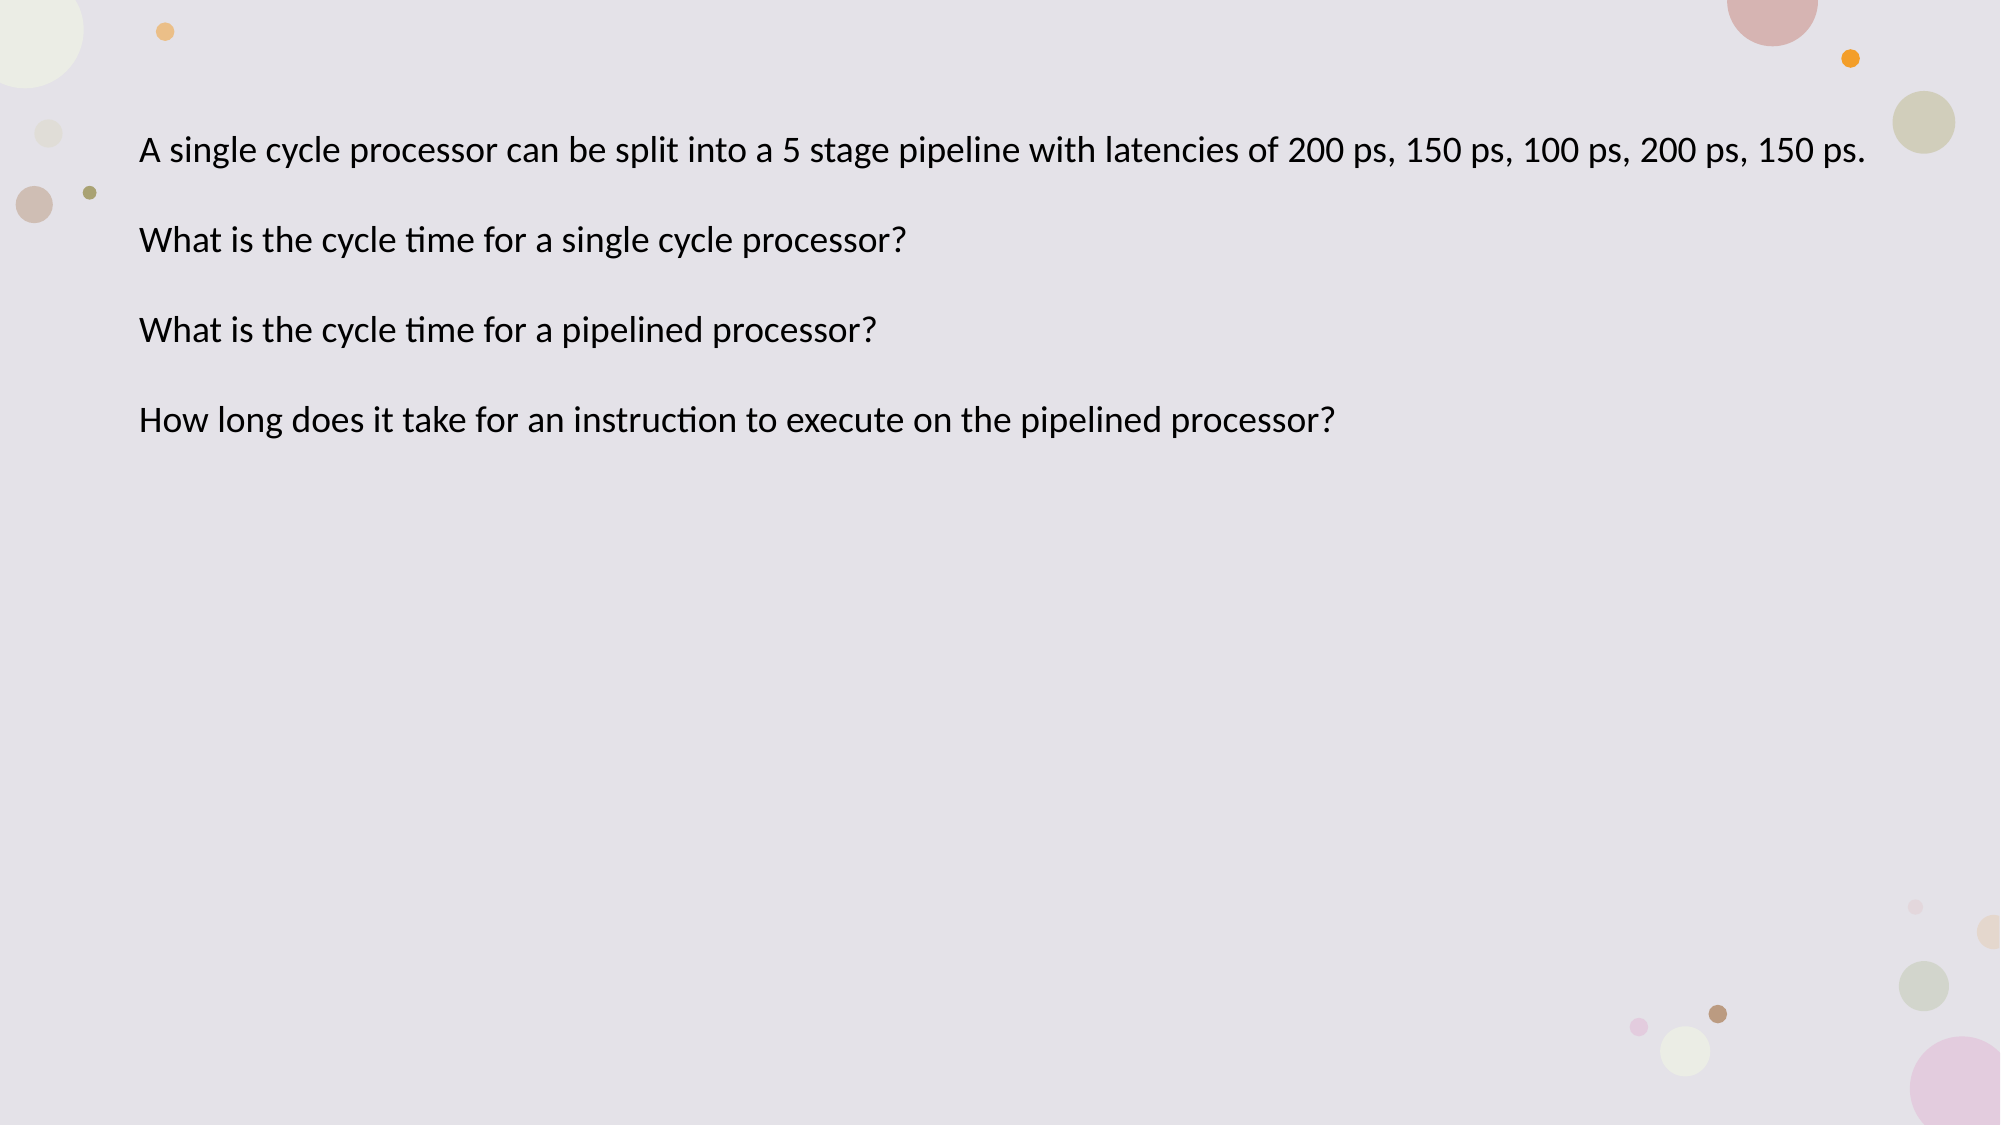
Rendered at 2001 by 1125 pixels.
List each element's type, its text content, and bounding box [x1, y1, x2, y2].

text_box A single cycle processor can be split into a 5 stage pipeline with latencies of 200 ps, 150 ps, 100 ps, 200 ps, 150 ps. What is the cycle time for a single cycle processor? What is the cycle time for a pipelined processor? How long does it take for an instruction to execute on the pipelined processor? [124, 117, 1883, 448]
